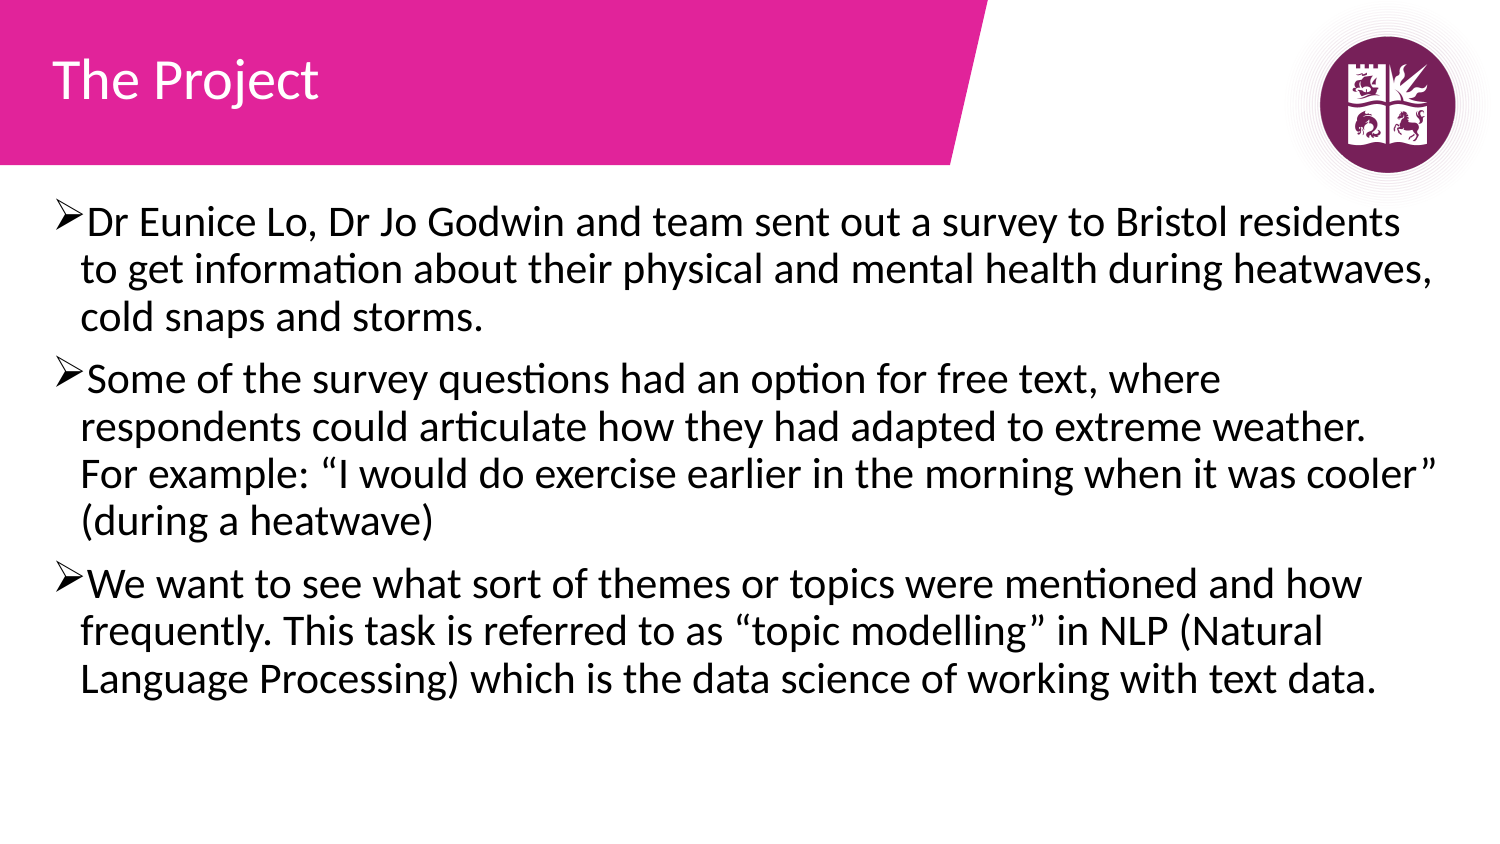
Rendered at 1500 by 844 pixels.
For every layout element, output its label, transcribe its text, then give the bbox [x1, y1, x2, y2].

title The Project [37, 39, 958, 123]
list Dr Eunice Lo, Dr Jo Godwin and team sent out a survey to Bristol residents to get information about their physical and mental health during heatwaves, cold snaps and storms. Some of the survey questions had an option for free text, where respondents could articulate how they had adapted to extreme weather. For example: “I would do exercise earlier in the morning when it was cooler” (during a heatwave) We want to see what sort of themes or topics were mentioned and how frequently. This task is referred to as “topic modelling” in NLP (Natural Language Processing) which is the data science of working with text data. [37, 191, 1463, 761]
picture [1284, 0, 1491, 209]
